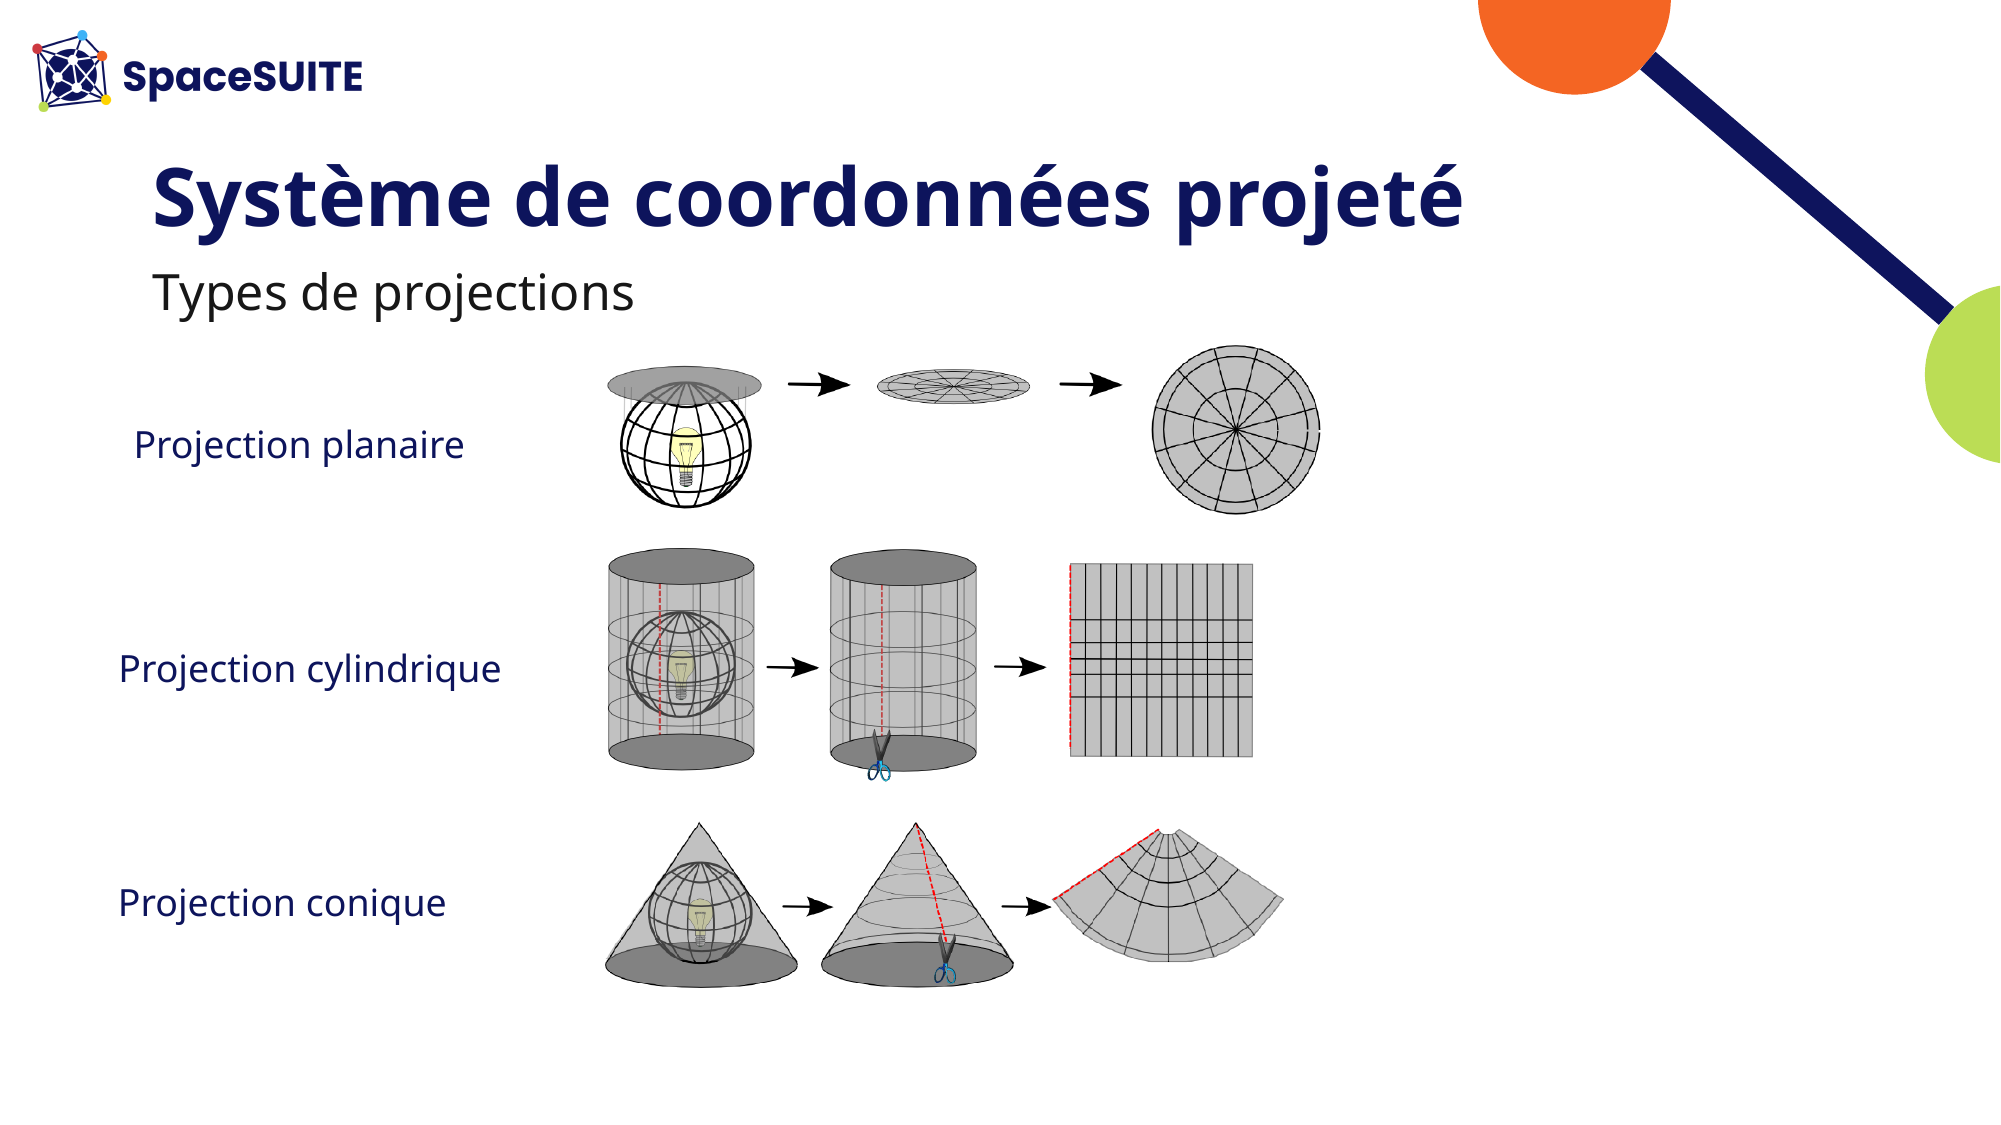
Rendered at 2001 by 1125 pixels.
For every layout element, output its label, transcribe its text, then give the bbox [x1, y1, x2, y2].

picture [604, 541, 1258, 786]
list Types de projections [137, 252, 1521, 340]
text_box Projection planaire [118, 414, 481, 474]
picture [32, 30, 362, 112]
picture [604, 820, 1287, 1001]
title Système de coordonnées projeté [137, 138, 1672, 251]
text_box Projection conique [103, 871, 463, 932]
text_box Projection cylindrique [103, 637, 518, 698]
picture [604, 339, 1328, 517]
